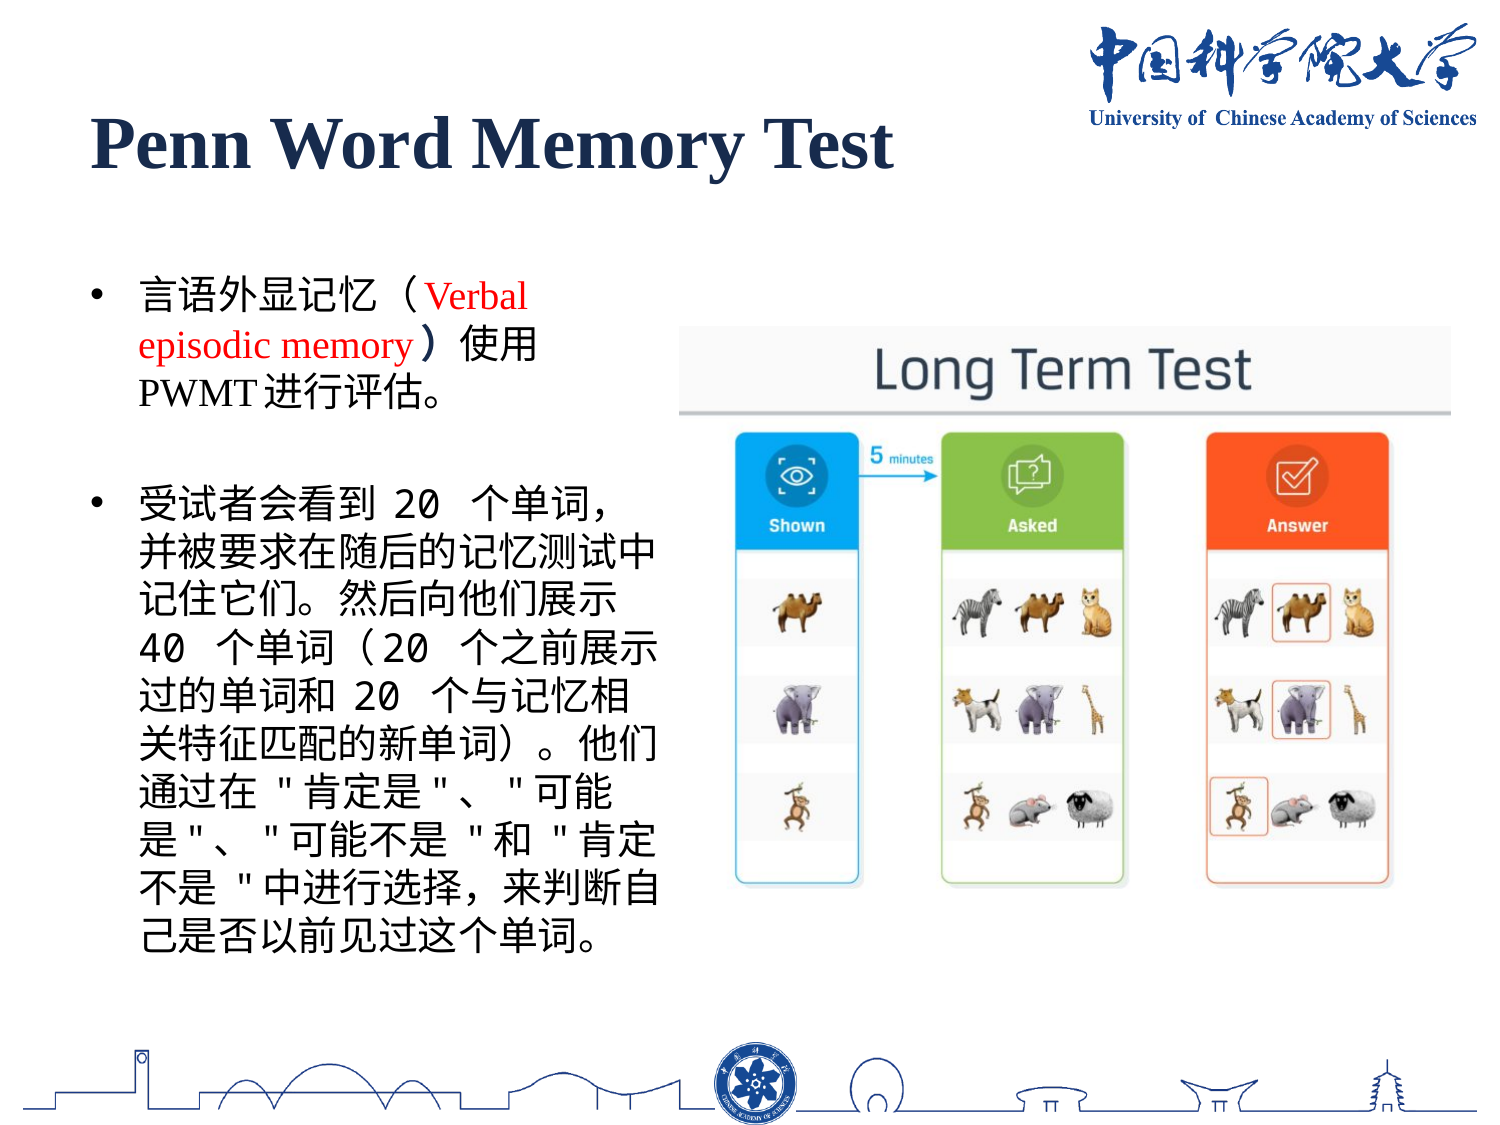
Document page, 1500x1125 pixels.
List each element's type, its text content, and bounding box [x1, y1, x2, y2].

picture [1078, 23, 1477, 129]
title Penn Word Memory Test [75, 45, 1128, 233]
picture [23, 1039, 1477, 1125]
picture [678, 326, 1452, 906]
list 言语外显记忆（Verbal episodic memory）使用PWMT进行评估。 受试者会看到 20 个单词，并被要求在随后的记忆测试中记住它们。然后向他们展示 40 个单词（20 个之前展示过的单词和 20 个与记忆相关特征匹配的新单词）。他们通过在 "肯定是"、"可能是"、"可能不是 "和 "肯定不是 "中进行选择，来判断自己是否以前见过这个单词。 [75, 262, 680, 1005]
